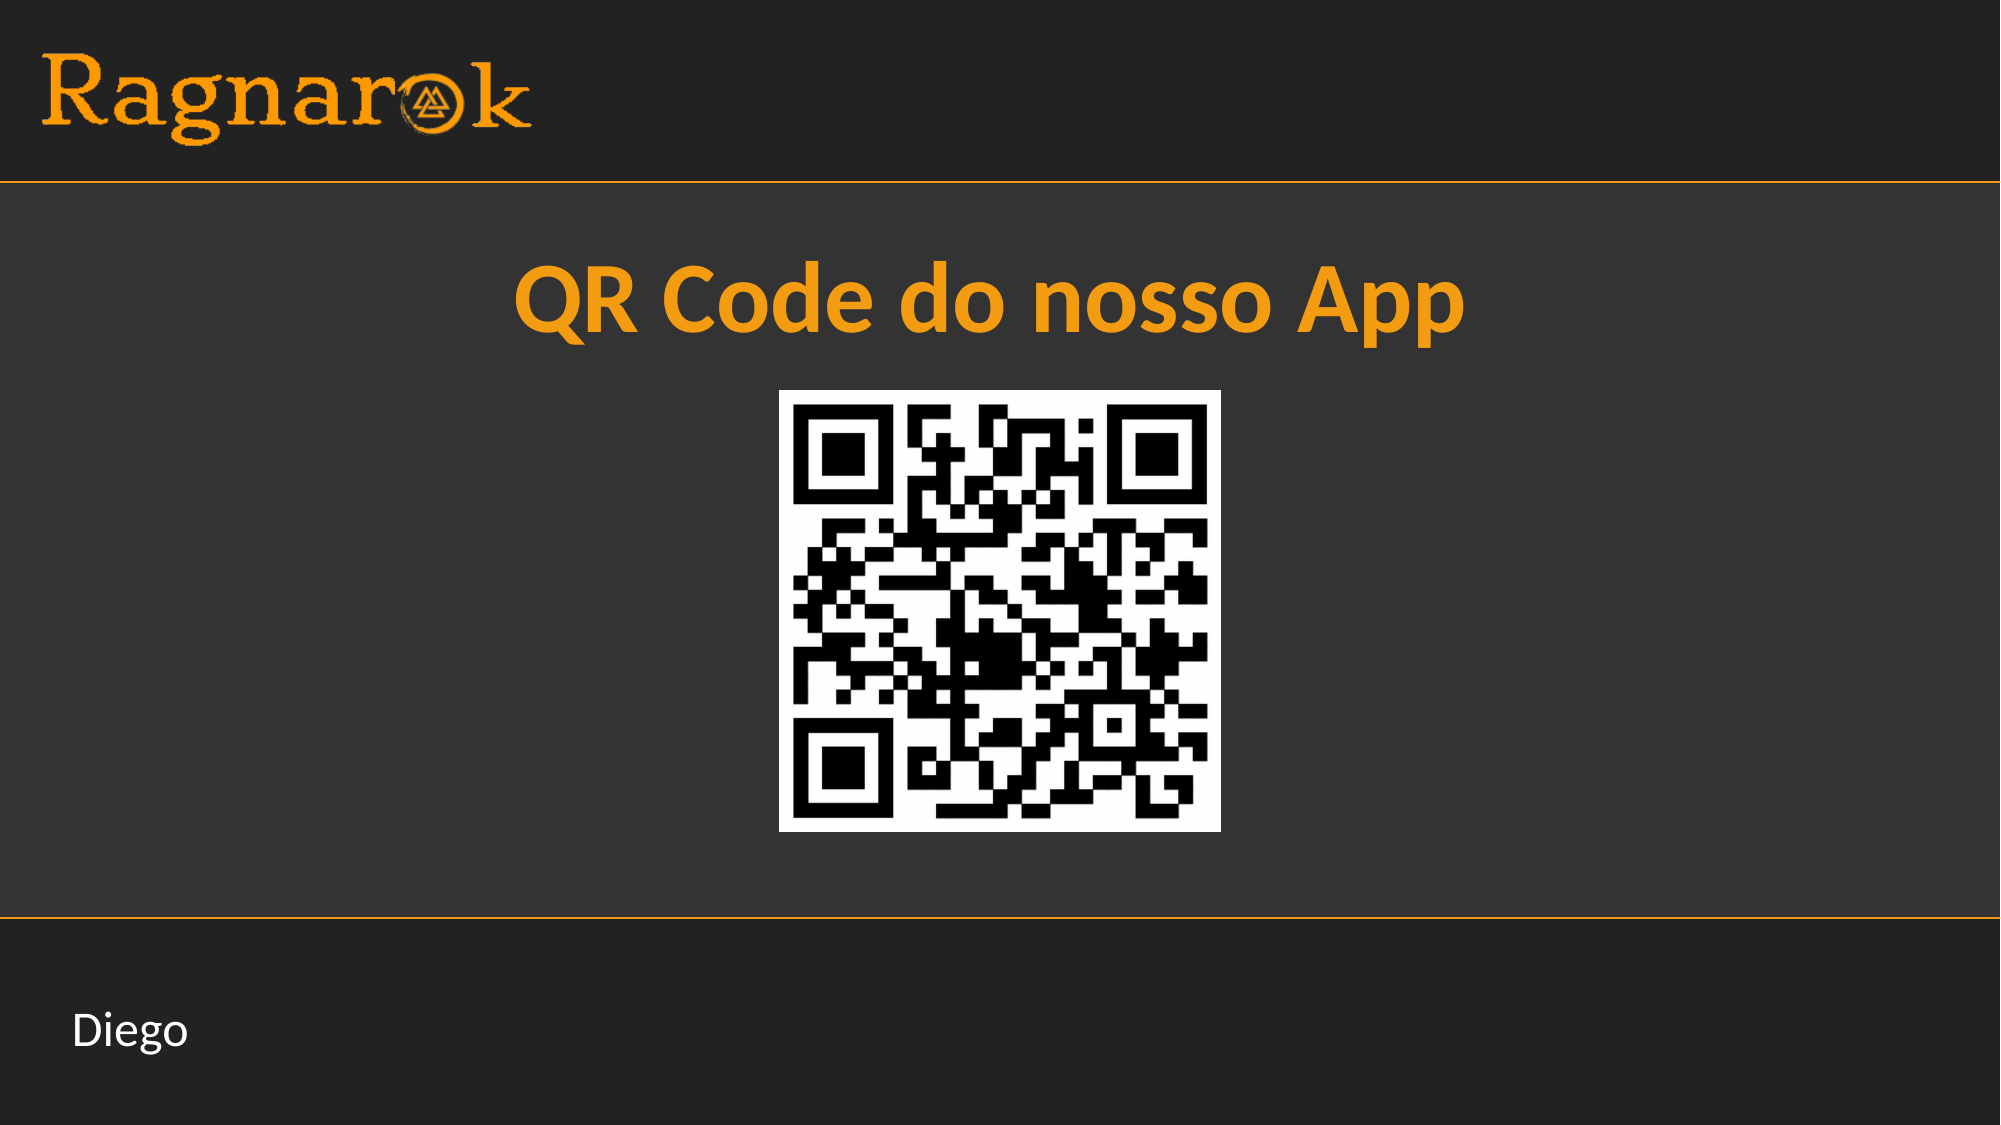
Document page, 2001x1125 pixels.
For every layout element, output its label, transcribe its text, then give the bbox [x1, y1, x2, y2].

text_box [0, 181, 2000, 919]
text_box [0, 919, 2000, 1125]
picture [779, 390, 1221, 832]
text_box [769, 0, 2000, 181]
text_box Diego [56, 988, 236, 1064]
picture [0, 0, 764, 402]
title QR Code do nosso App [769, 213, 1502, 363]
